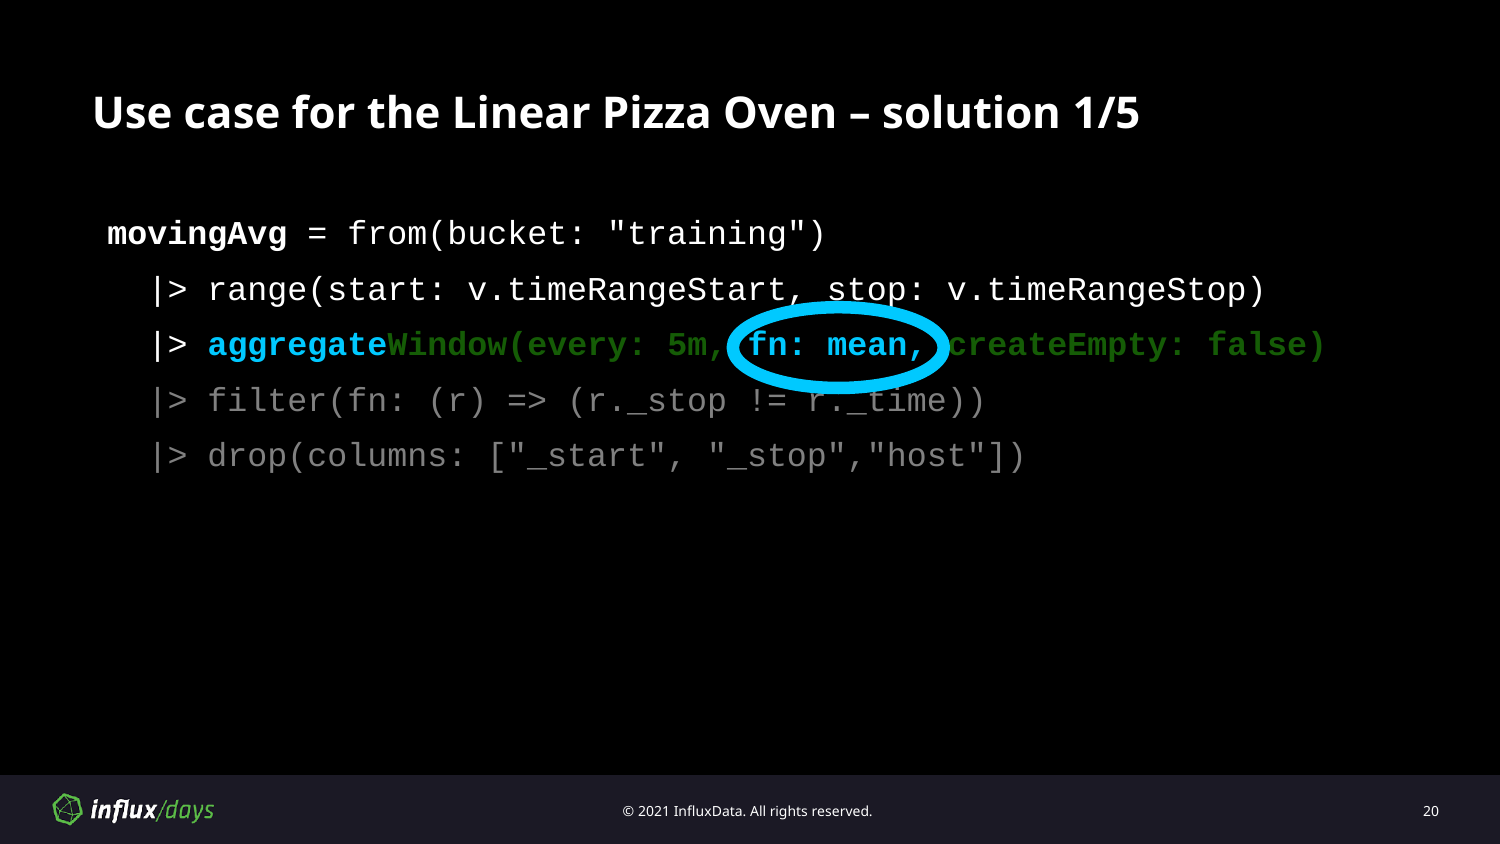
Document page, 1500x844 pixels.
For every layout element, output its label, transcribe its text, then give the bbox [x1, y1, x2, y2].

list movingAvg = from(bucket: "training") |> range(start: v.timeRangeStart, stop: v.timeRangeStop) |> aggregateWindow(every: 5m, fn: mean, createEmpty: false) |> filter(fn: (r) => (r._stop != r._time)) |> drop(columns: ["_start", "_stop","host"]) [76, 204, 1424, 761]
title Use case for the Linear Pizza Oven – solution 1/5 [76, 33, 1424, 196]
picture [0, 775, 1500, 844]
text_box [732, 307, 944, 388]
